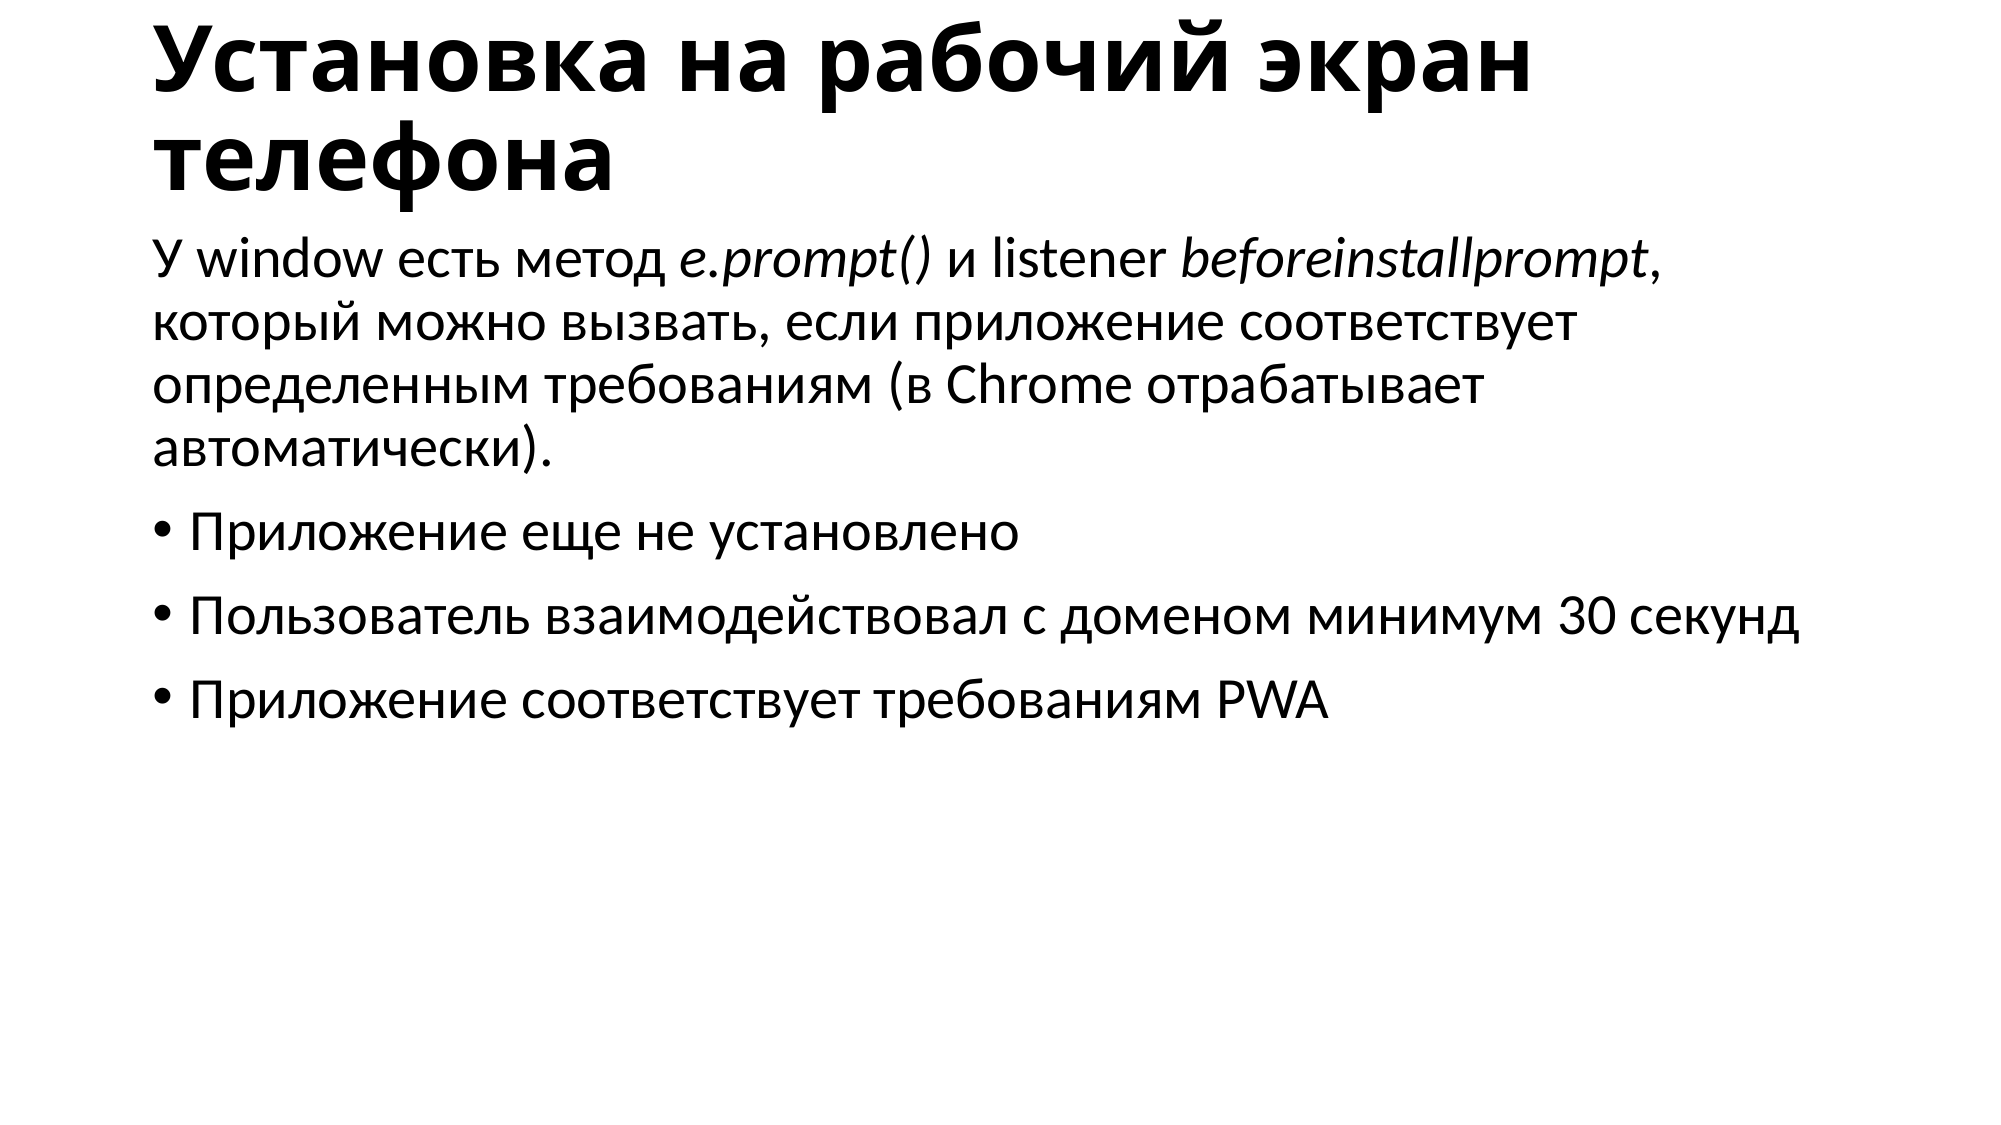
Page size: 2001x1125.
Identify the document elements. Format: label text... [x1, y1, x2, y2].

title Установка на рабочий экран телефона [137, 2, 1863, 220]
list У window есть метод e.prompt() и listener beforeinstallprompt, который можно вызвать, если приложение соответствует определенным требованиям (в Chrome отрабатывает автоматически). Приложение еще не установлено Пользователь взаимодействовал с доменом минимум 30 секунд Приложение соответствует требованиям PWA [137, 220, 1863, 1014]
